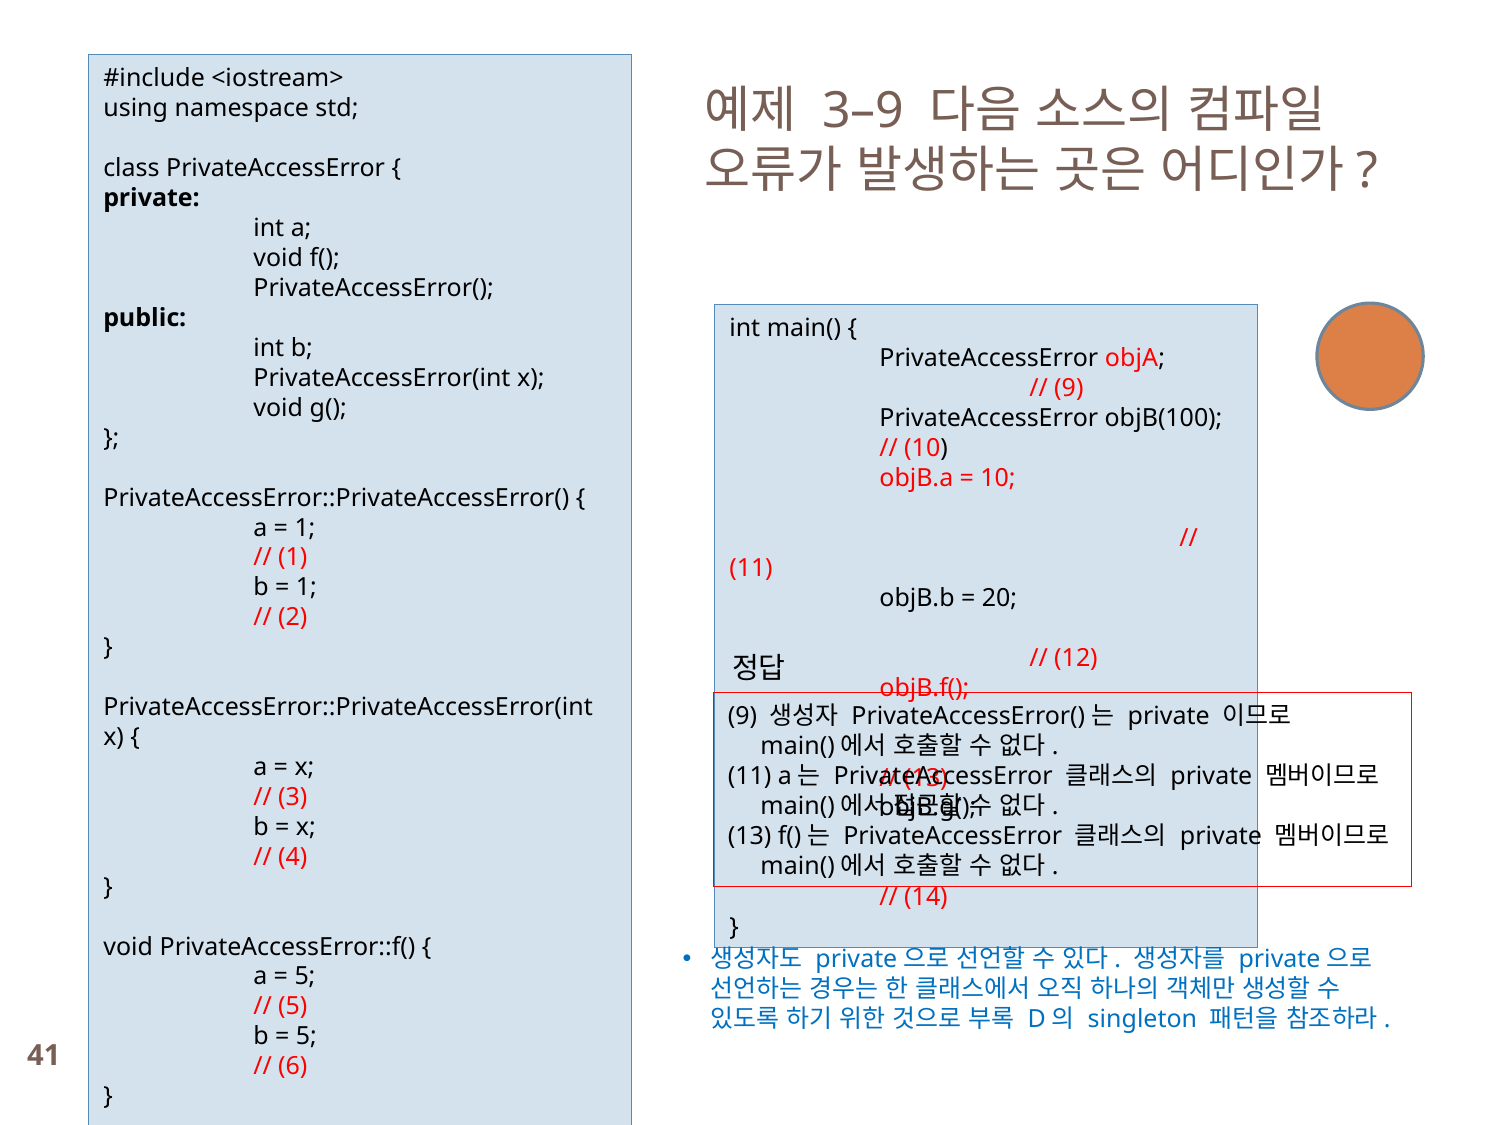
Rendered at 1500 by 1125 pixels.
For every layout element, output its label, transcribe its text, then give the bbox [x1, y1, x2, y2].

text_box 정답 [717, 641, 801, 692]
text_box [1315, 301, 1425, 411]
text_box int main() { PrivateAccessError objA; // (9) PrivateAccessError objB(100); // (10) objB.a = 10; // (11) objB.b = 20; // (12) objB.f(); // (13) objB.g(); // (14) } [714, 887, 1258, 935]
text_box 생성자도 private으로 선언할 수 있다. 생성자를 private으로 선언하는 경우는 한 클래스에서 오직 하나의 객체만 생성할 수 있도록 하기 위한 것으로 부록 D의 singleton 패턴을 참조하라. [667, 935, 1424, 1040]
text_box #include <iostream> using namespace std; class PrivateAccessError { private: int a; void f(); PrivateAccessError(); public: int b; PrivateAccessError(int x); void g(); }; PrivateAccessError::PrivateAccessError() { a = 1; // (1) b = 1; // (2) } PrivateAccessError::PrivateAccessError(int x) { a = x; // (3) b = x; // (4) } void PrivateAccessError::f() { a = 5; // (5) b = 5; // (6) } void PrivateAccessError::g() { a = 6; // (7) b = 6; // (8) } [88, 54, 632, 1125]
slide_number 41 [0, 1025, 88, 1088]
title 예제 3–9 다음 소스의 컴파일 오류가 발생하는 곳은 어디인가? [689, 42, 1400, 232]
text_box (9) 생성자 PrivateAccessError()는 private 이므로 main()에서 호출할 수 없다. (11) a는 PrivateAccessError 클래스의 private 멤버이므로 main()에서 접근할 수 없다. (13) f()는 PrivateAccessError 클래스의 private 멤버이므로 main()에서 호출할 수 없다. [713, 692, 1412, 887]
text_box int main() { PrivateAccessError objA; // (9) PrivateAccessError objB(100); // (10) objB.a = 10; // (11) objB.b = 20; // (12) objB.f(); // (13) objB.g(); // (14) } [714, 304, 1258, 692]
